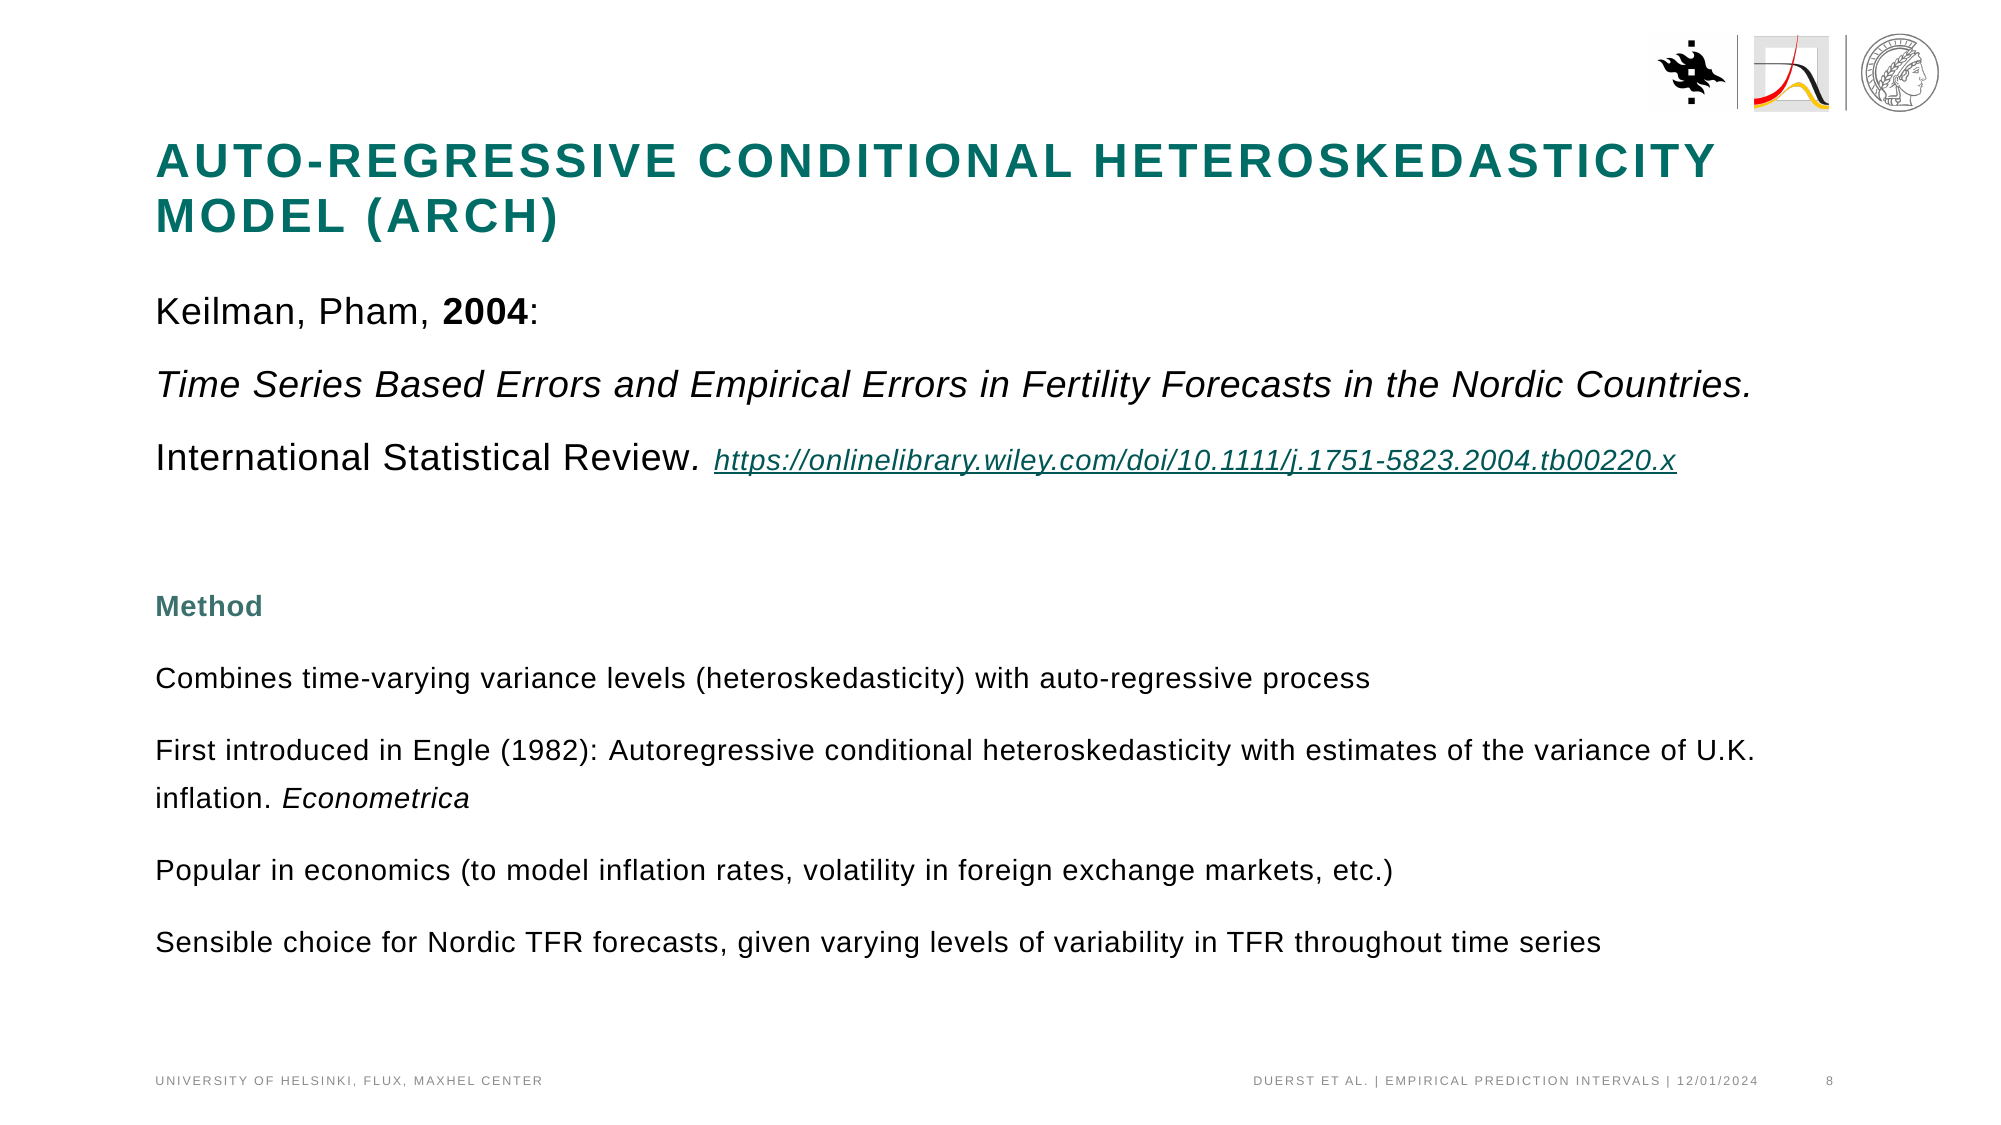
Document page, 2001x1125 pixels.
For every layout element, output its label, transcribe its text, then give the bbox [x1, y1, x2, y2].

footer University of Helsinki, FLUX, MaxHel Center Duerst et al. | Empirical Prediction Intervals | 12/01/2024 8 [155, 1058, 1845, 1089]
title Auto-regressive conditional heteroskedasticity model (ARCH) [155, 133, 1845, 344]
picture [1746, 26, 1947, 119]
list Keilman, Pham, 2004: Time Series Based Errors and Empirical Errors in Fertility Forecasts in the Nordic Countries. International Statistical Review. https://onlinelibrary.wiley.com/doi/10.1111/j.1751-5823.2004.tb00220.x Method Combines time-varying variance levels (heteroskedasticity) with auto-regressive process First introduced in Engle (1982): Autoregressive conditional heteroskedasticity with estimates of the variance of U.K. inflation. Econometrica Popular in economics (to model inflation rates, volatility in foreign exchange markets, etc.) Sensible choice for Nordic TFR forecasts, given varying levels of variability in TFR throughout time series [155, 344, 1845, 1052]
picture [1647, 34, 1737, 110]
